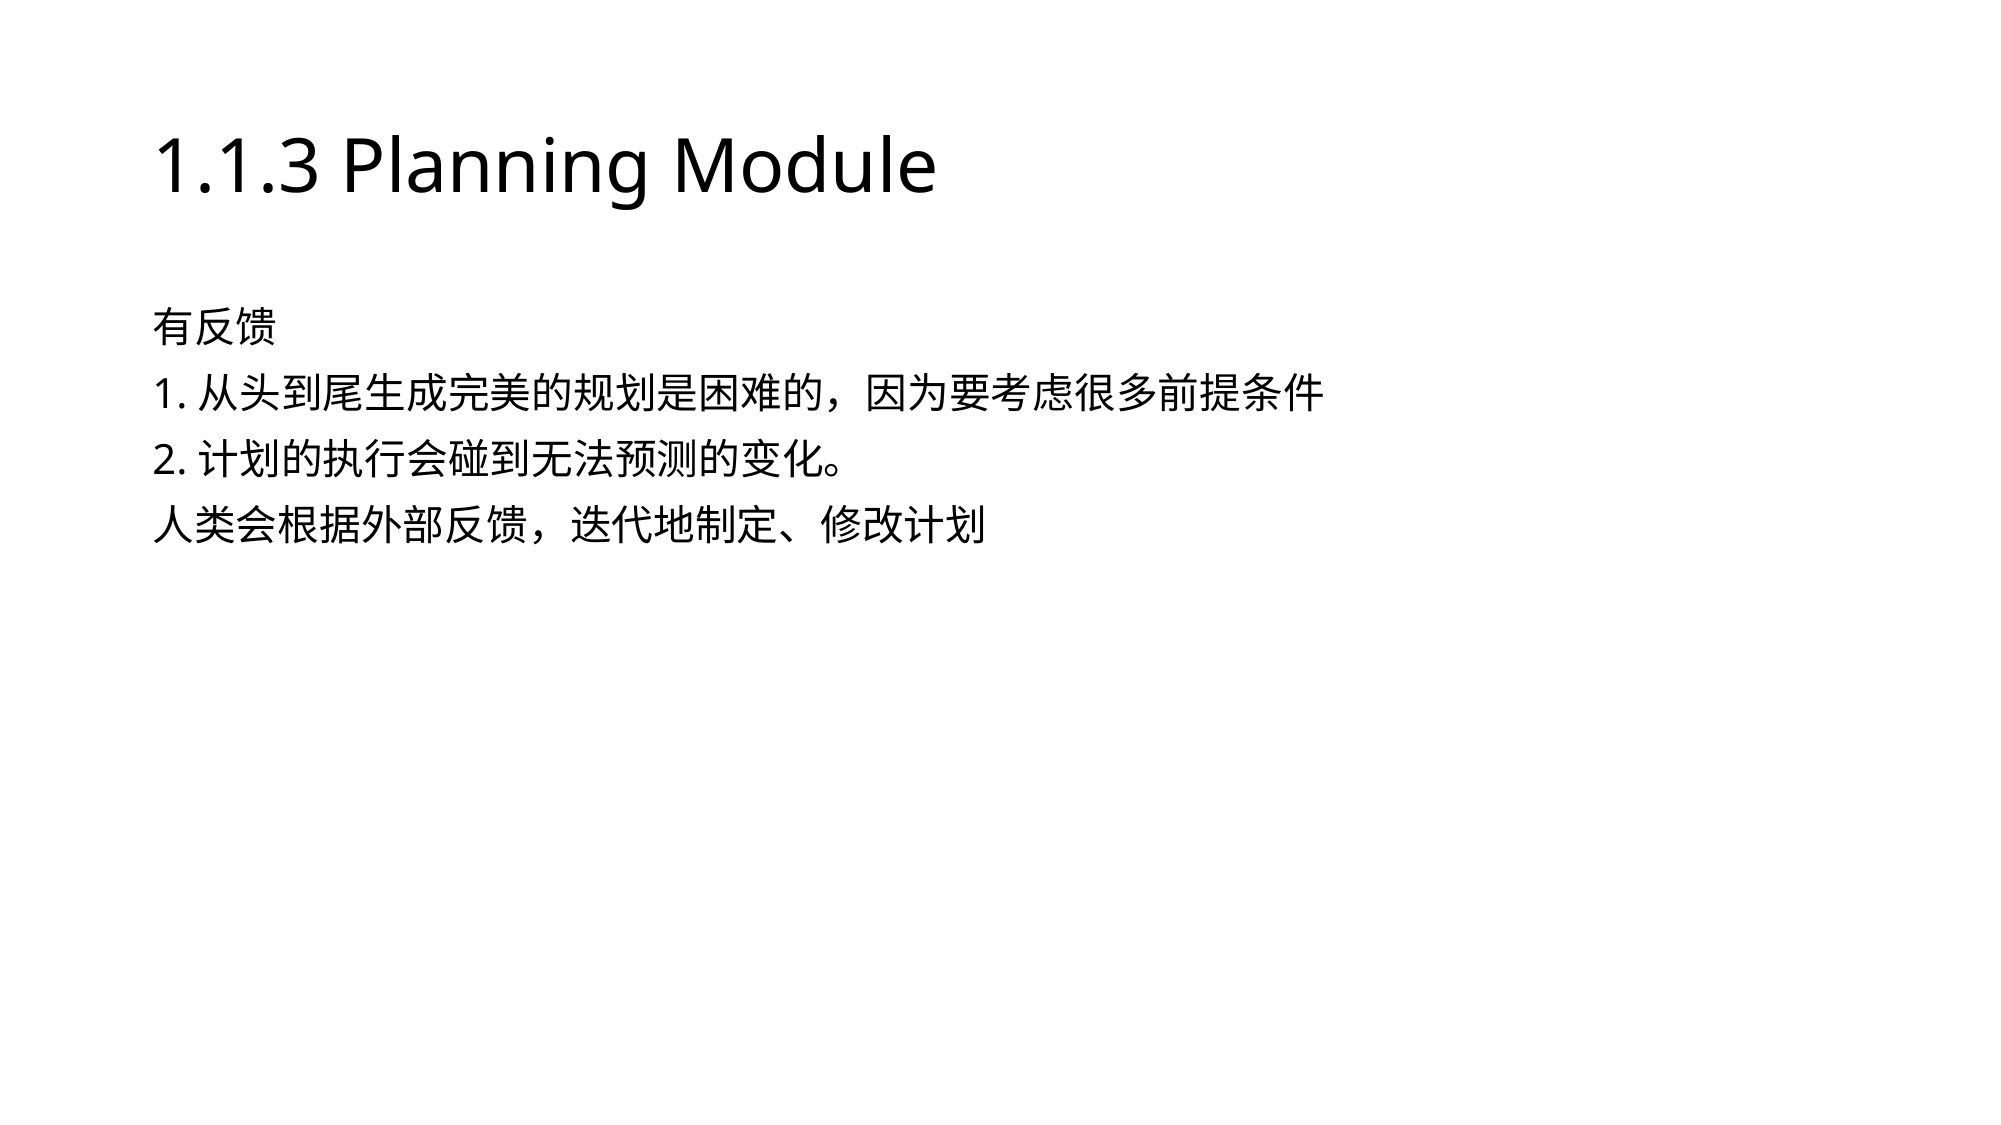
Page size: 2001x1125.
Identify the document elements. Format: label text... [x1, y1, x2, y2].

title 1.1.3 Planning Module [137, 59, 1863, 278]
list 有反馈 1.从头到尾生成完美的规划是困难的，因为要考虑很多前提条件 2.计划的执行会碰到无法预测的变化。 人类会根据外部反馈，迭代地制定、修改计划 [137, 299, 1911, 1066]
